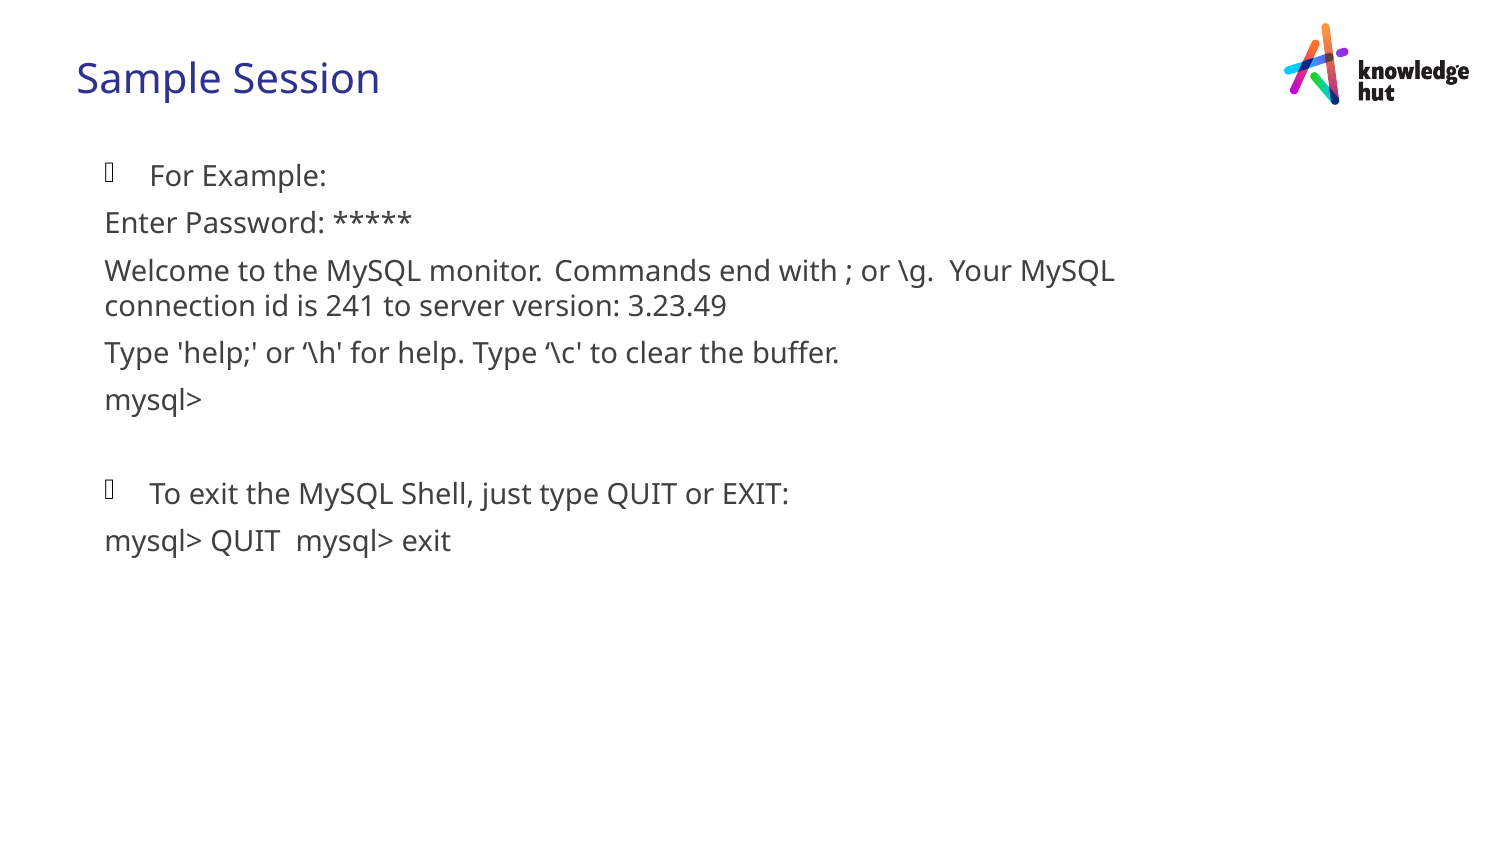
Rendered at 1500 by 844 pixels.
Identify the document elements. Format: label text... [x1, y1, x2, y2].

text_box Sample Session [61, 43, 396, 109]
picture [1284, 23, 1469, 105]
text_box For Example: Enter Password: ***** Welcome to the MySQL monitor. Commands end with ; or \g. Your MySQL connection id is 241 to server version: 3.23.49 Type 'help;' or ‘\h' for help. Type ‘\c' to clear the buffer. mysql> To exit the MySQL Shell, just type QUIT or EXIT: mysql> QUIT mysql> exit [89, 150, 1236, 565]
